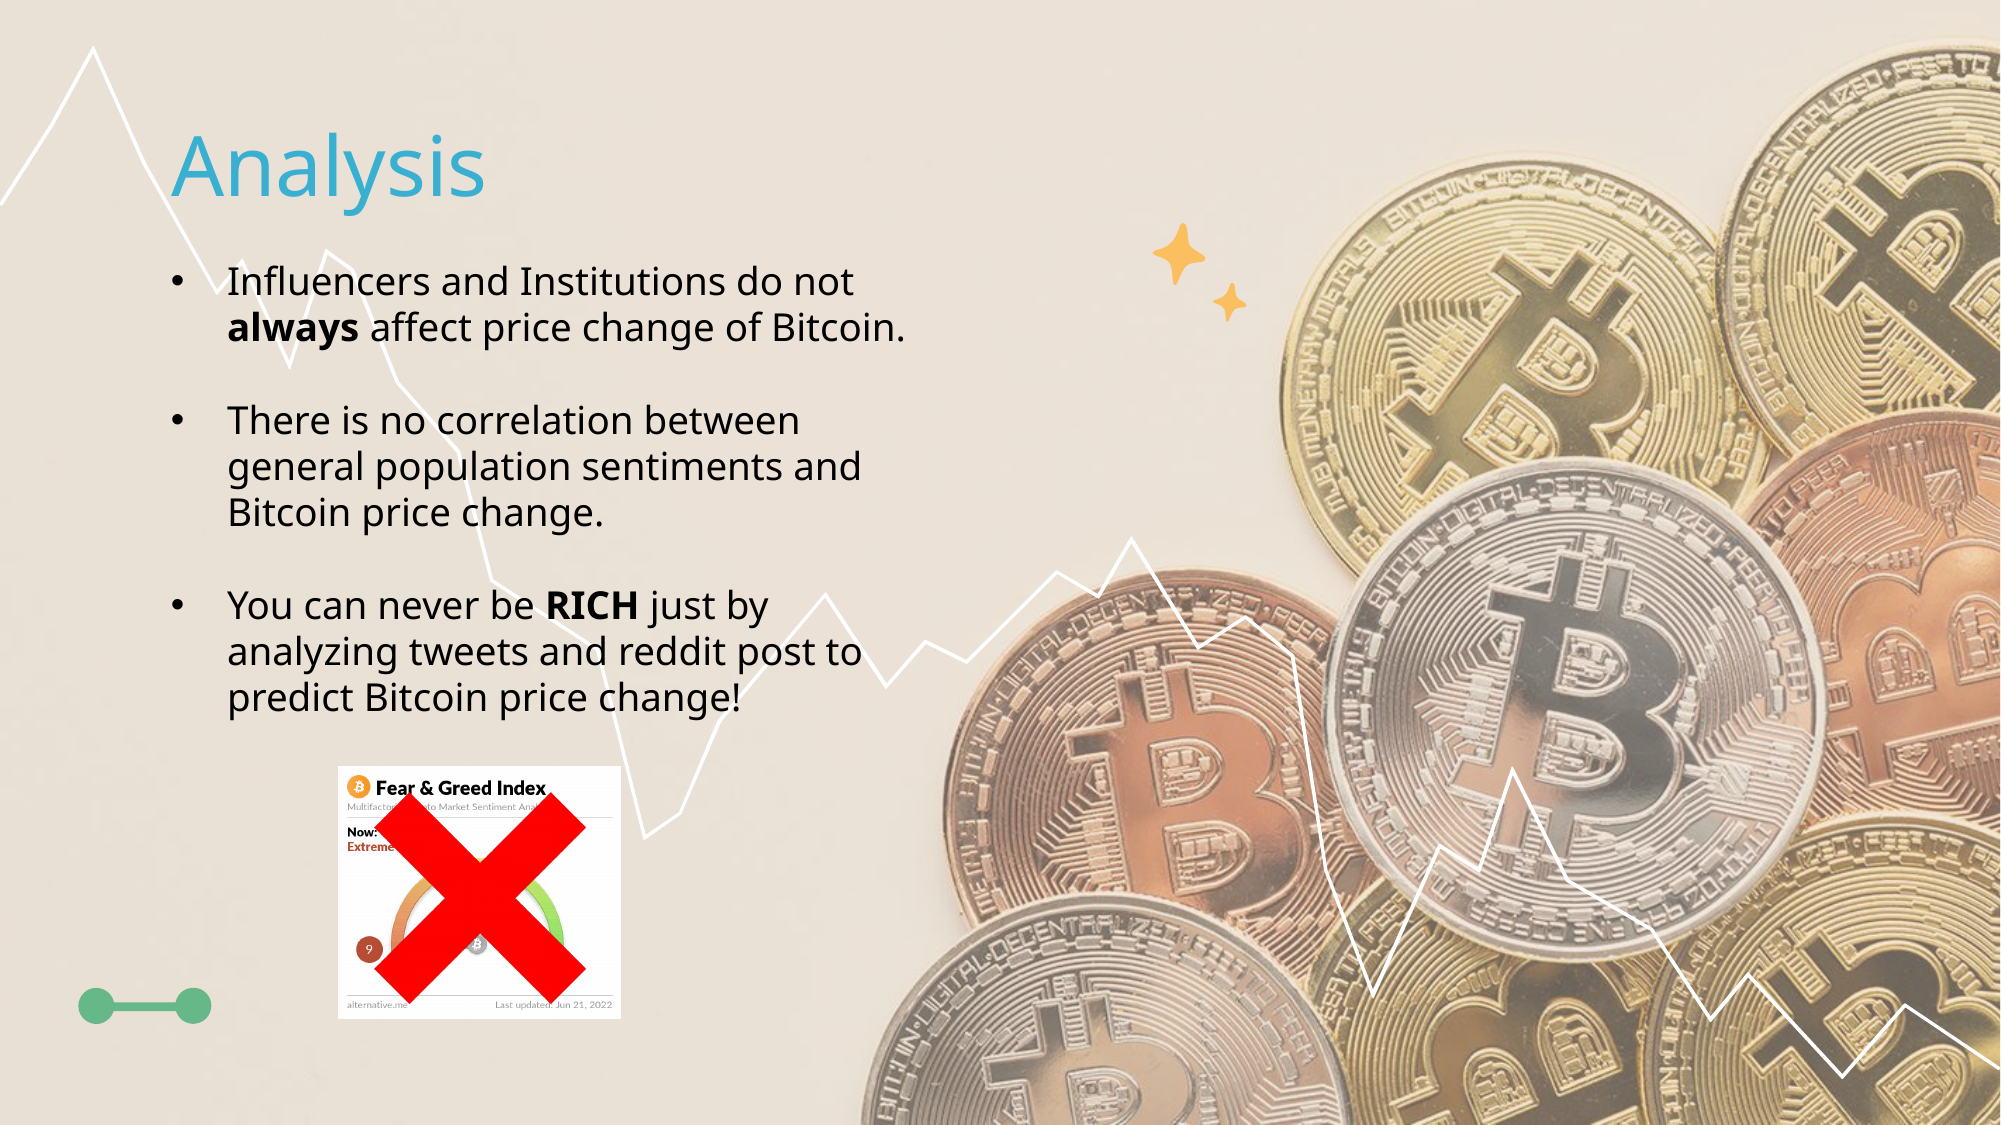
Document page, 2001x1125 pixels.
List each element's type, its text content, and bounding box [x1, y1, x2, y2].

title Analysis [156, 97, 804, 249]
picture [338, 766, 622, 1020]
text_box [1145, 217, 1252, 326]
text_box Influencers and Institutions do not always affect price change of Bitcoin. There is no correlation between general population sentiments and Bitcoin price change. You can never be RICH just by analyzing tweets and reddit post to predict Bitcoin price change! [155, 249, 940, 727]
